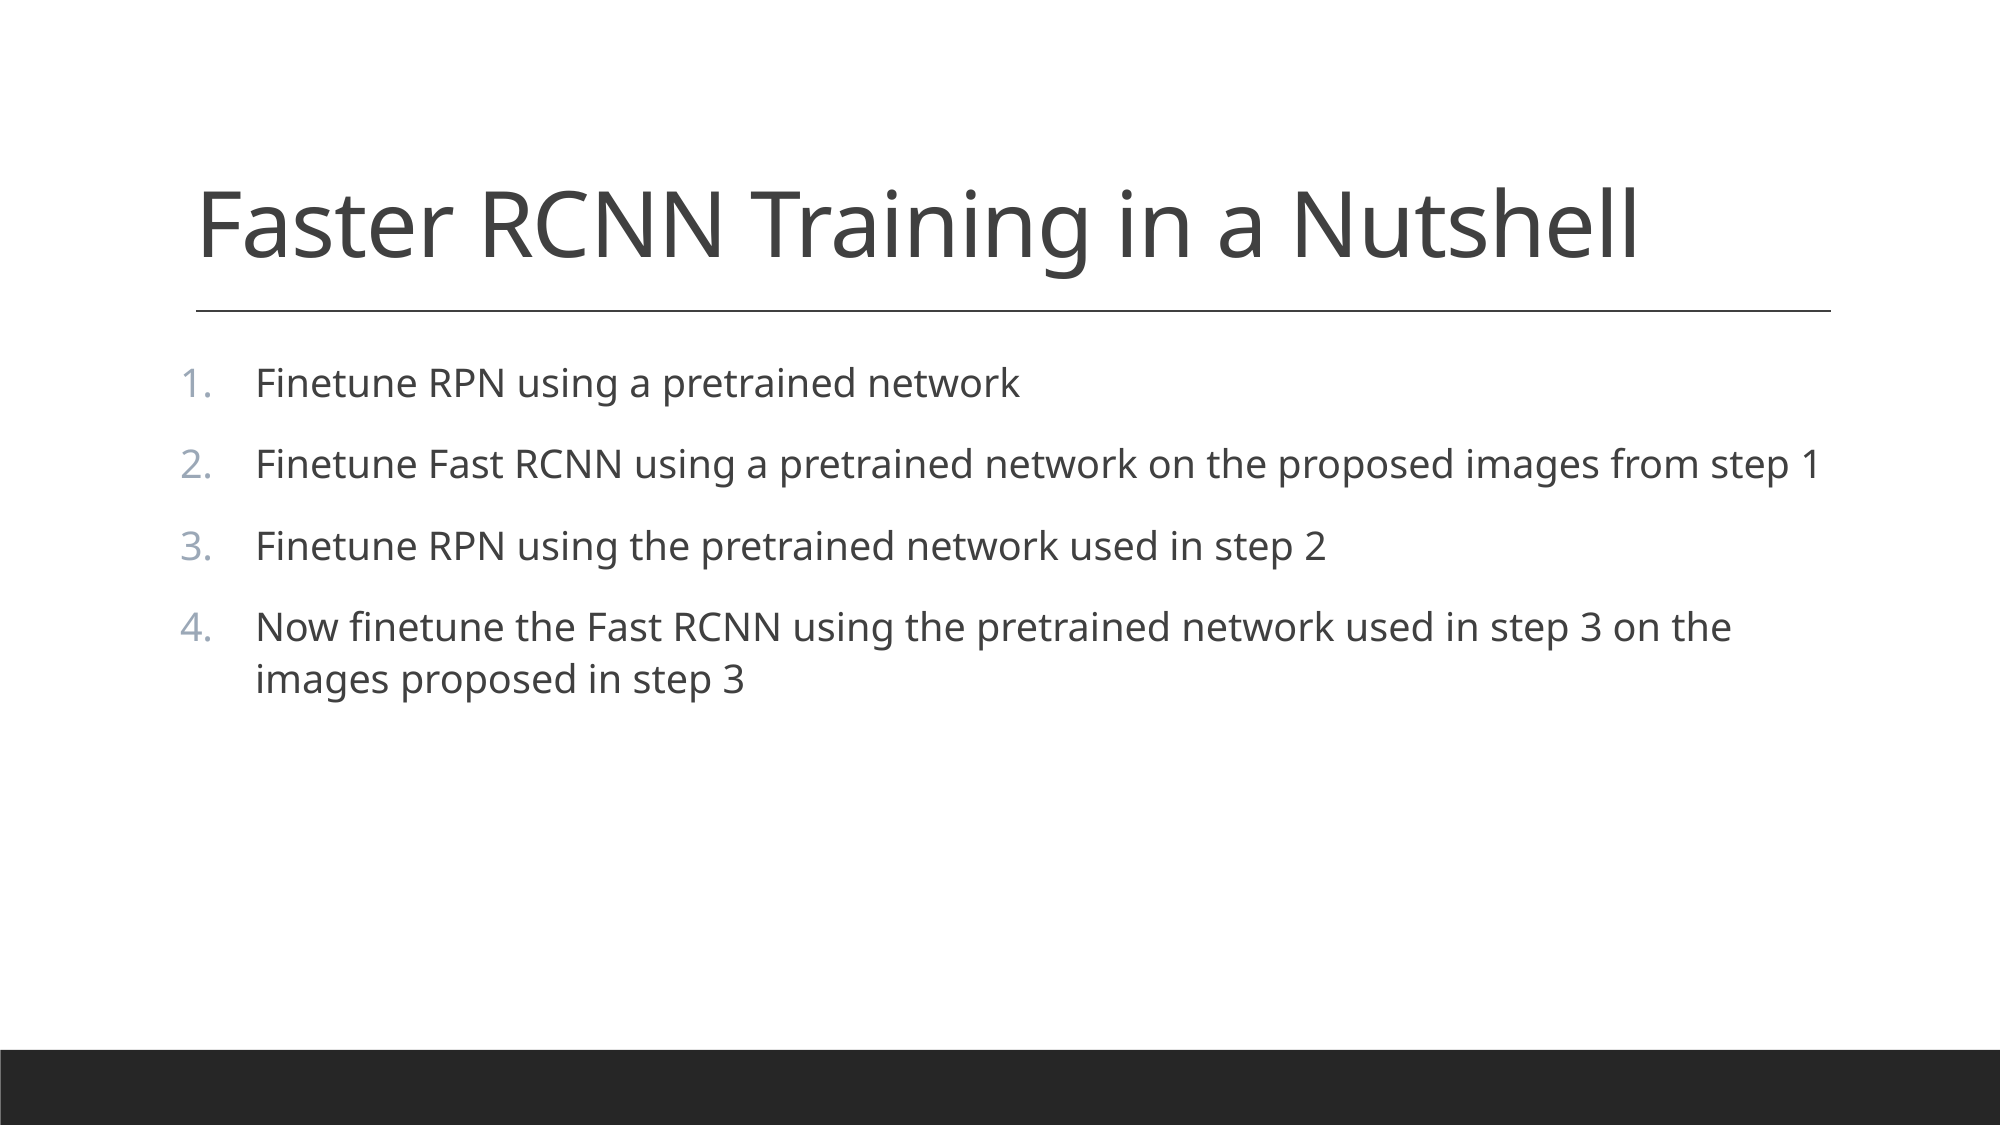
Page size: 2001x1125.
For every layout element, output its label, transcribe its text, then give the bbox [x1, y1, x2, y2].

title Faster RCNN Training in a Nutshell [180, 47, 1830, 285]
list Finetune RPN using a pretrained network Finetune Fast RCNN using a pretrained network on the proposed images from step 1 Finetune RPN using the pretrained network used in step 2 Now finetune the Fast RCNN using the pretrained network used in step 3 on the images proposed in step 3 [180, 345, 1830, 963]
